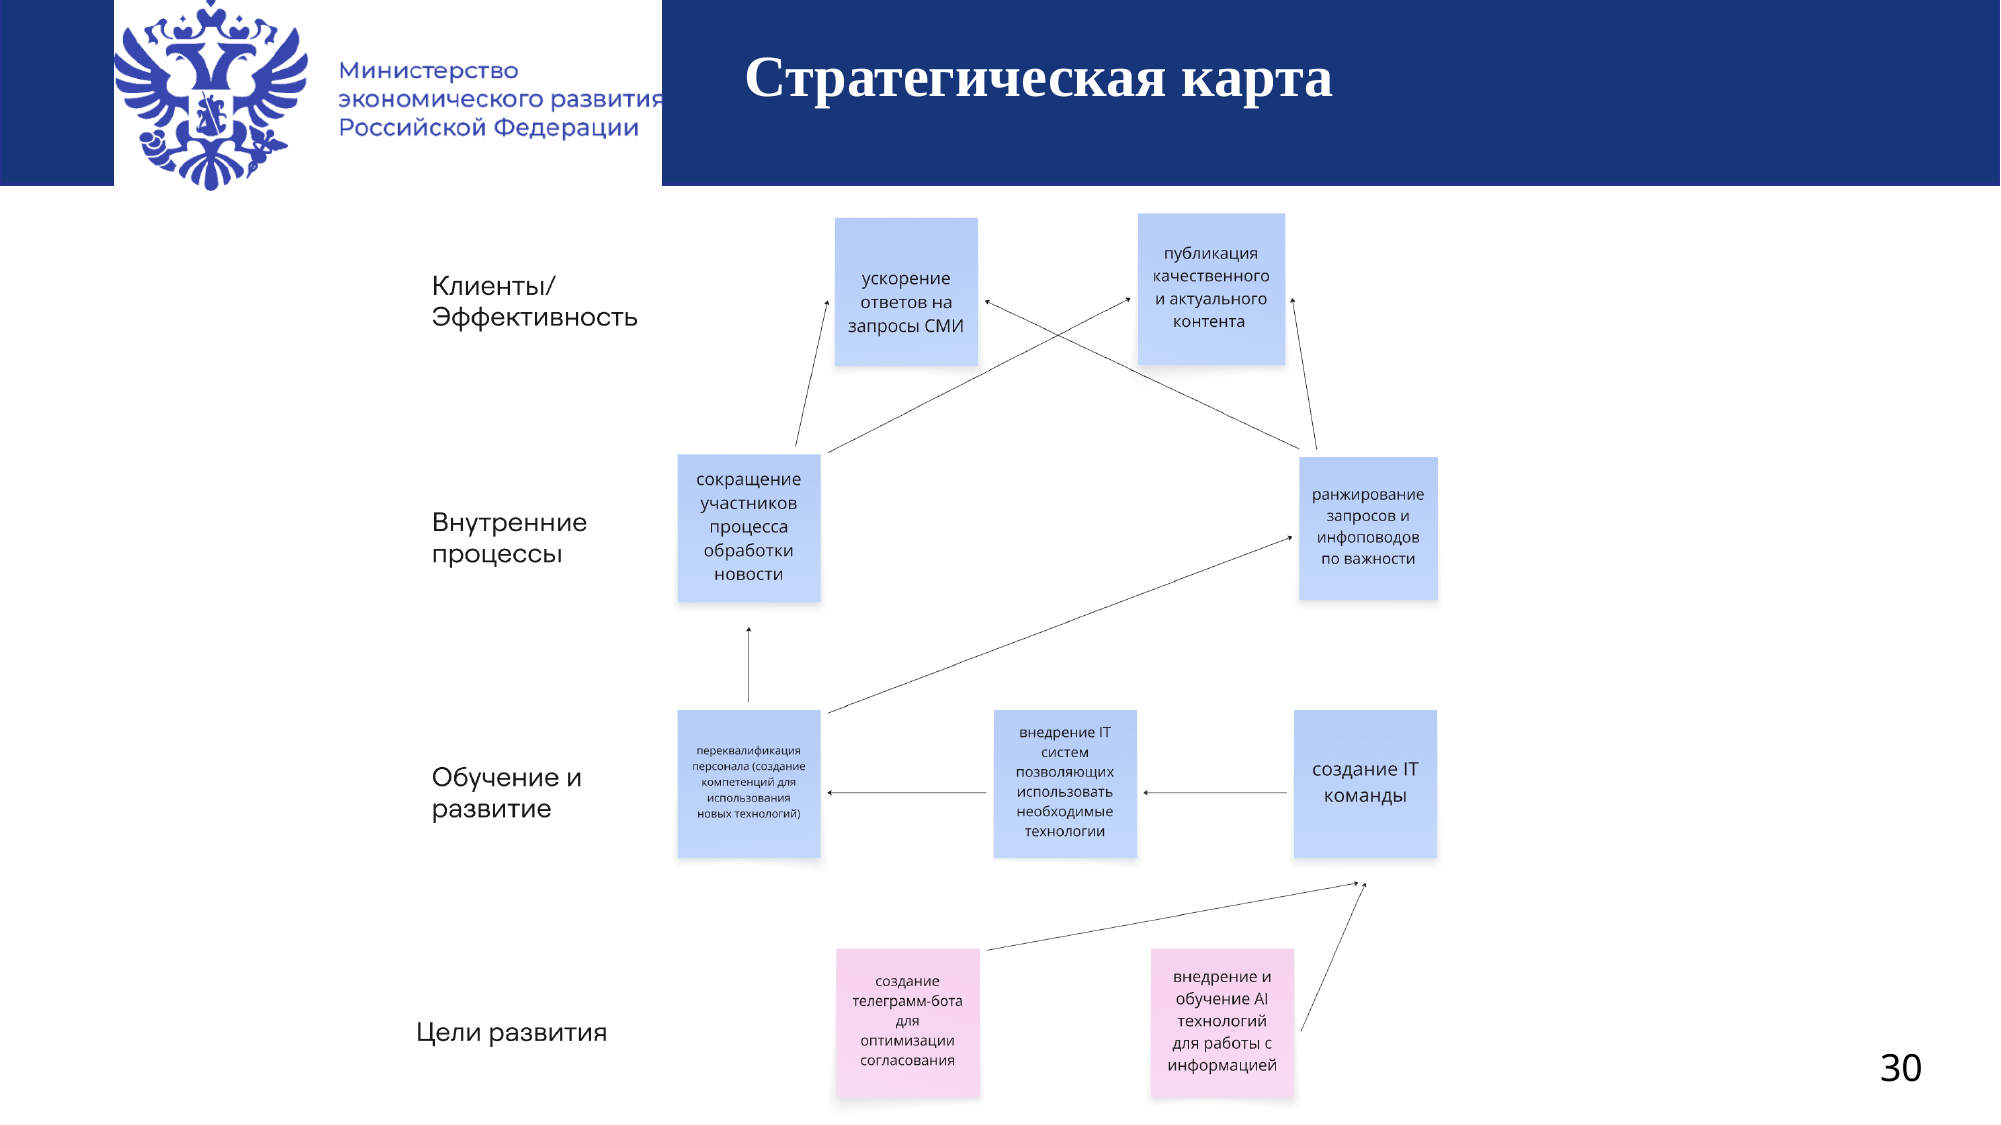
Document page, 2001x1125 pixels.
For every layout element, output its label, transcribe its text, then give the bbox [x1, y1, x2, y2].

picture [113, 0, 663, 192]
text_box [0, 0, 113, 186]
text_box 30 [1865, 1036, 1938, 1097]
text_box [663, 0, 2000, 186]
title Стратегическая карта [729, 8, 2000, 226]
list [387, 202, 1487, 1125]
